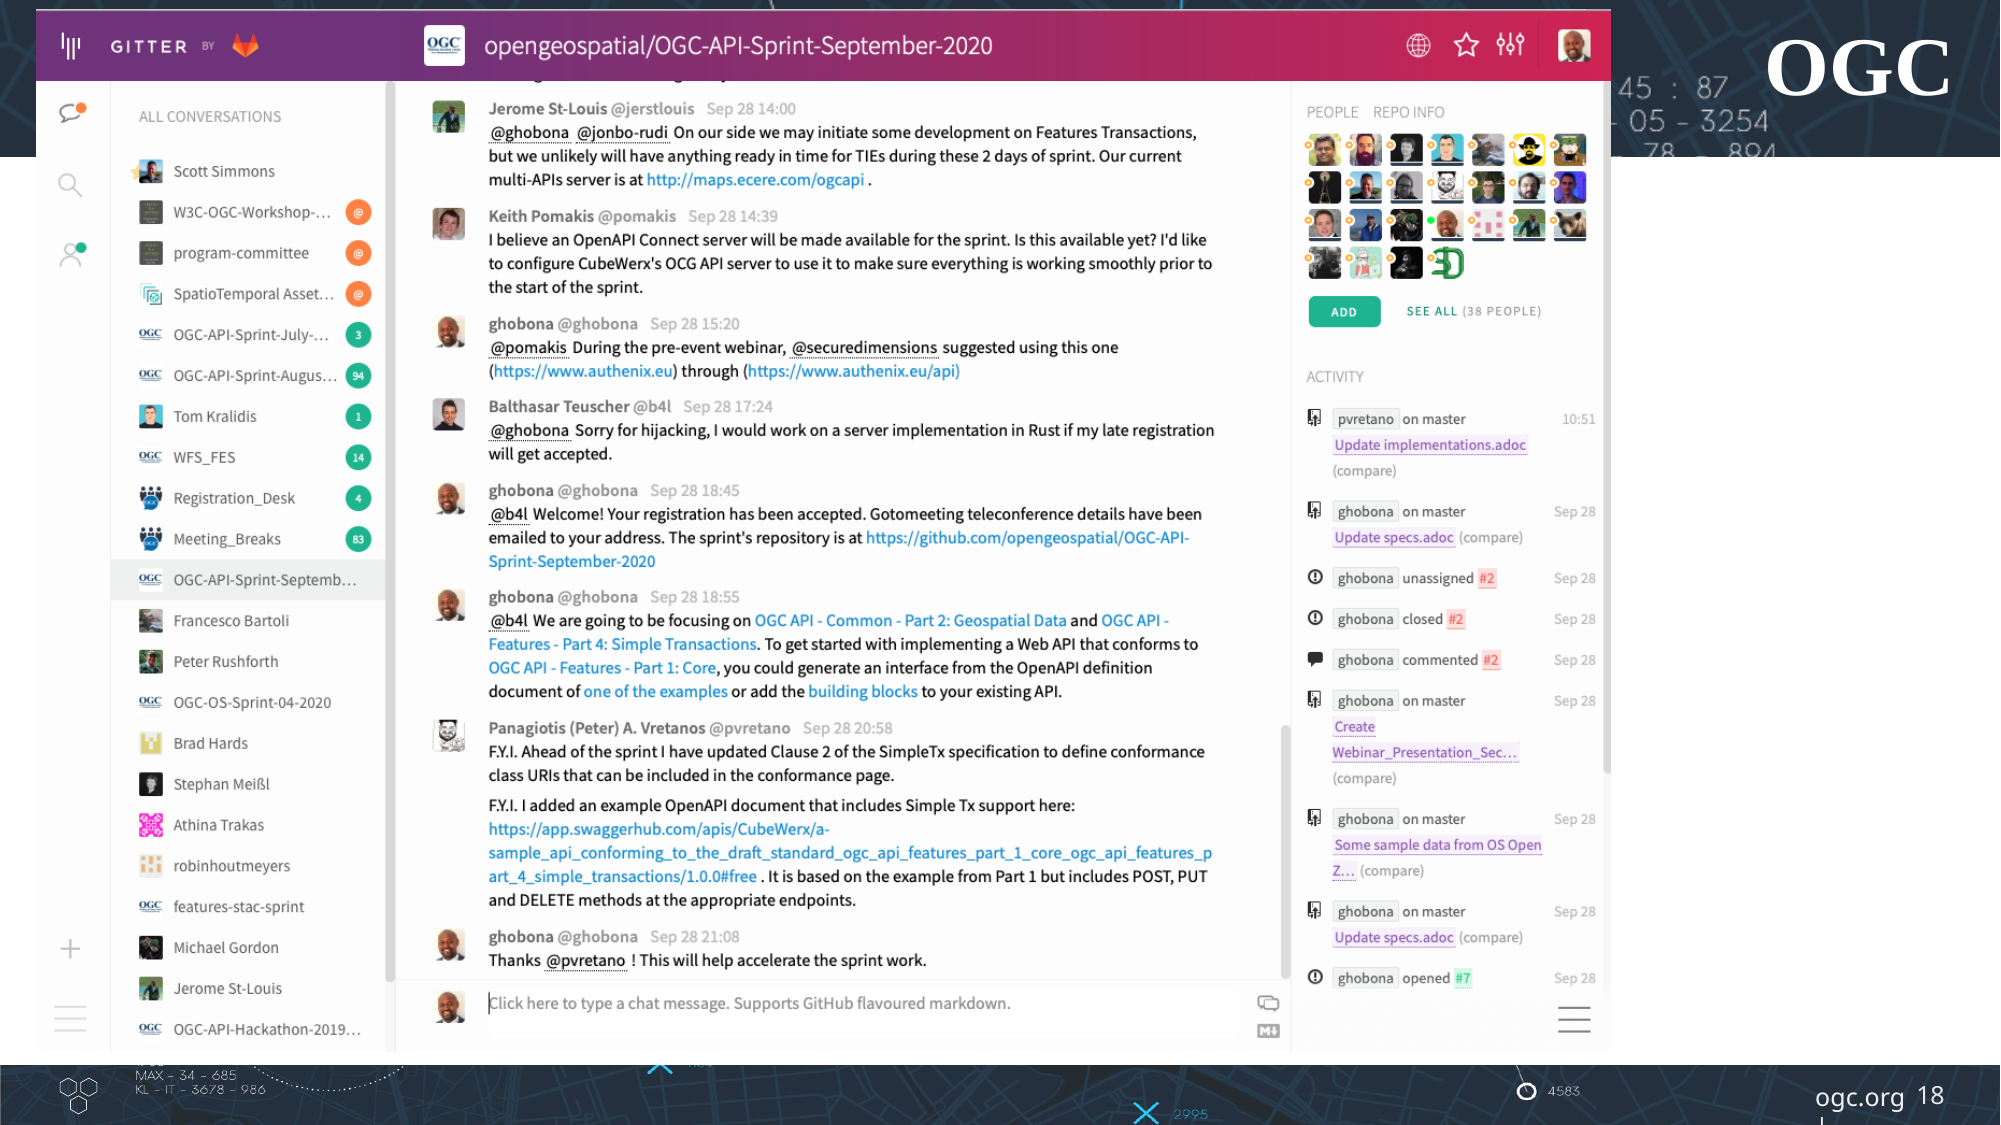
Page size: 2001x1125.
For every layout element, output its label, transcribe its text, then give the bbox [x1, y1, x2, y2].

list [36, 9, 1611, 1052]
picture [51, 1069, 106, 1123]
slide_number 18 [1772, 1073, 1960, 1121]
